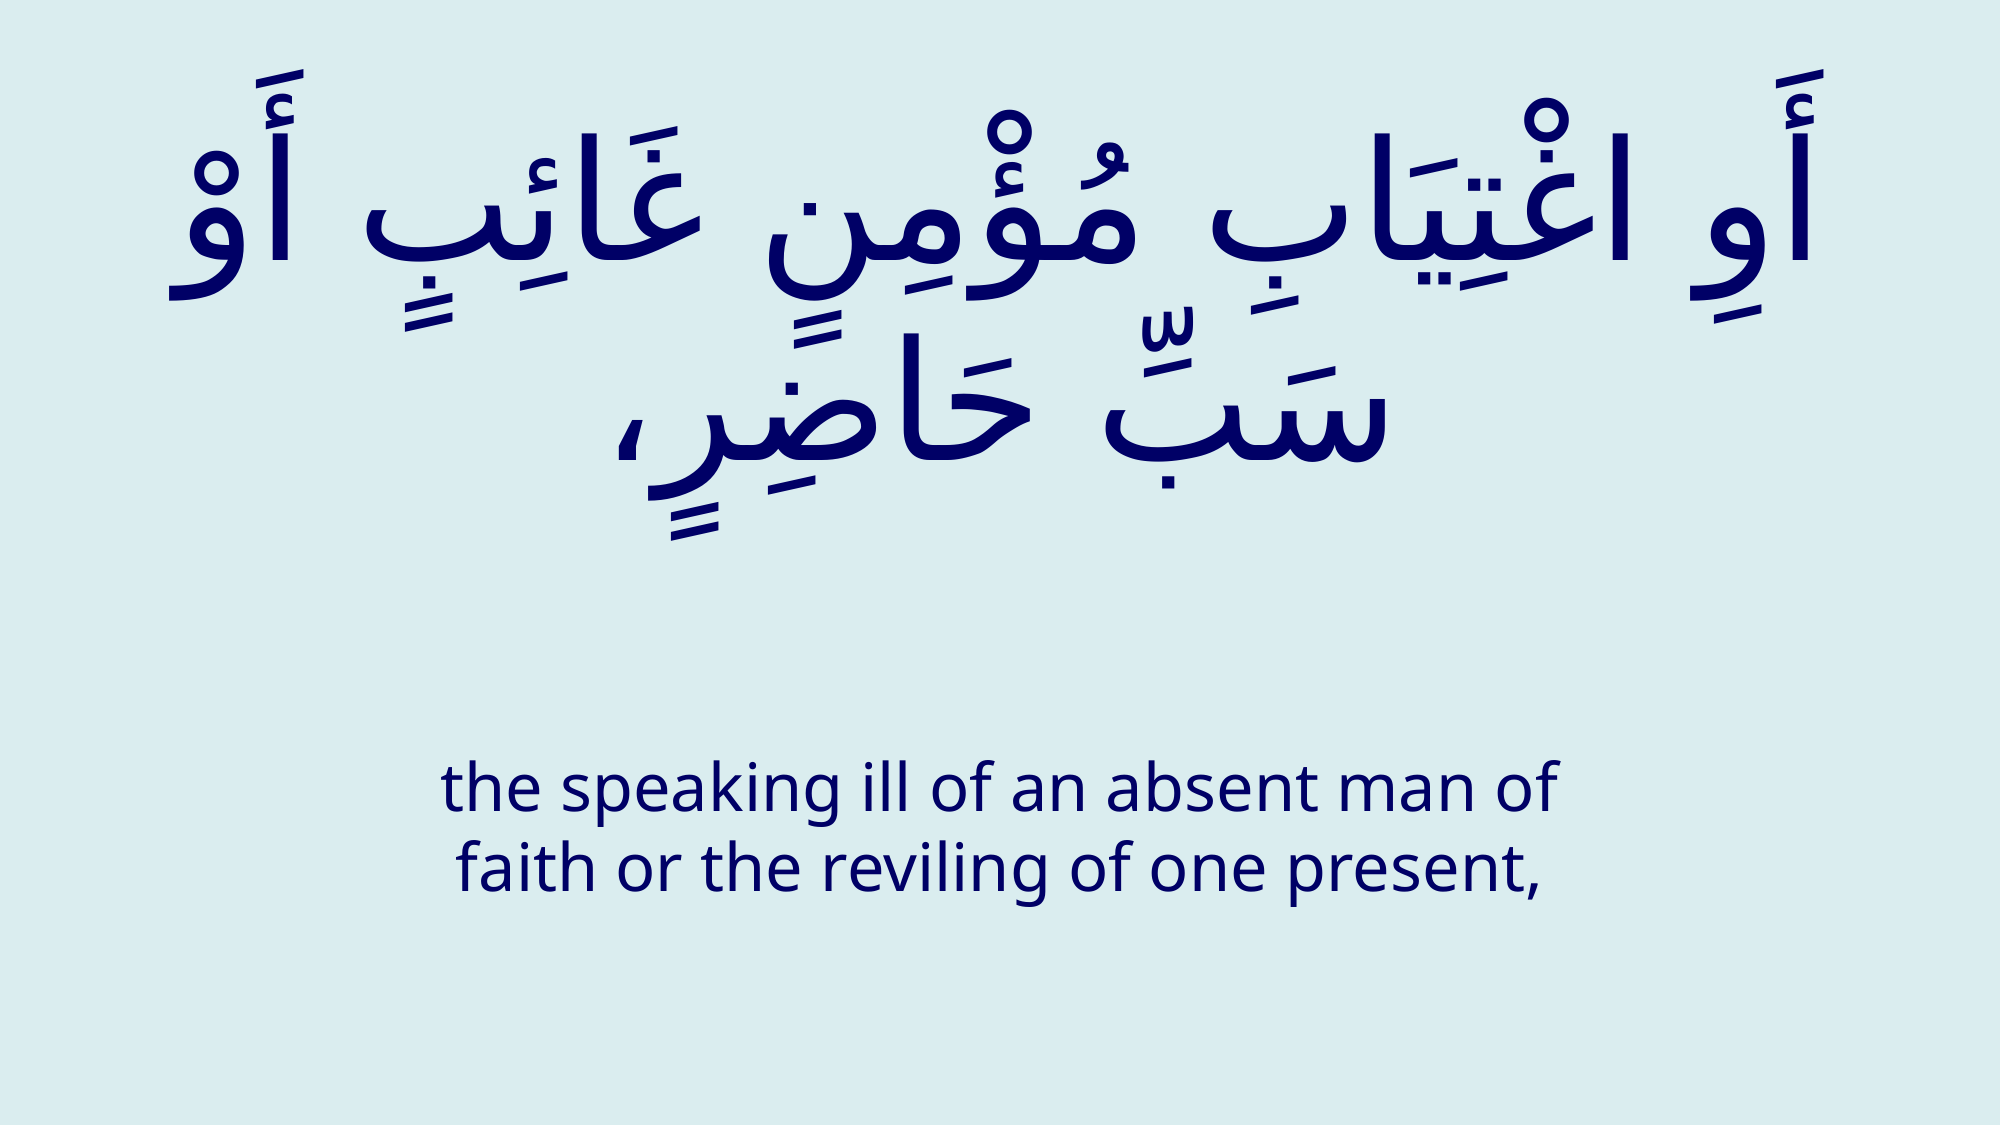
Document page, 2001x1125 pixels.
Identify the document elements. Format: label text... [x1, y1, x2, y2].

title أَوِ اغْتِيَابِ مُؤْمِنٍ غَائِبٍ أَوْ سَبِّ حَاضِرٍ، [0, 200, 2000, 388]
list the speaking ill of an absent man of faith or the reviling of one present, [356, 737, 1644, 1050]
